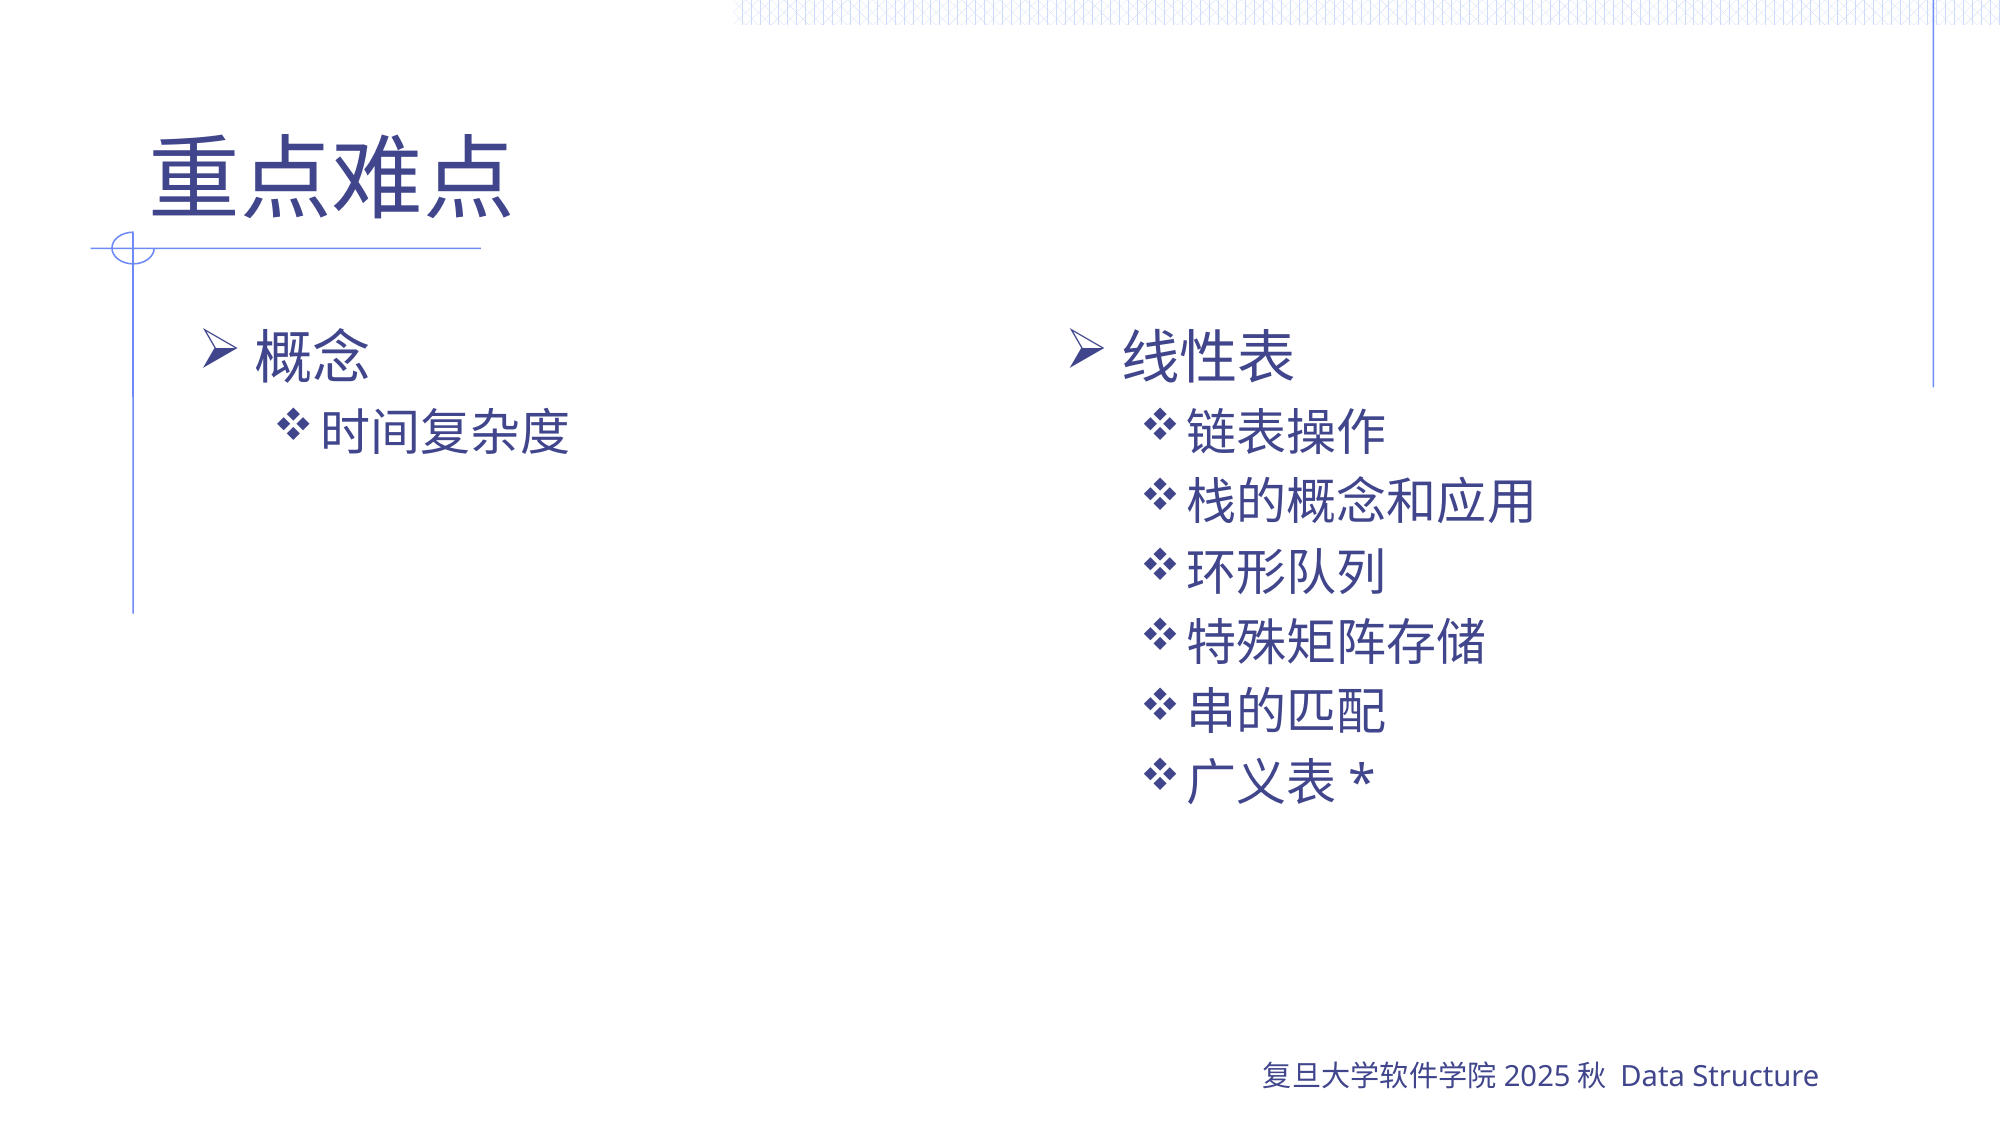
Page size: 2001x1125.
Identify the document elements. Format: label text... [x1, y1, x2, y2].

list 线性表 链表操作 栈的概念和应用 环形队列 特殊矩阵存储 串的匹配 广义表* [1050, 312, 1884, 988]
list 概念 时间复杂度 [183, 312, 1017, 988]
title 重点难点 [133, 50, 1834, 238]
